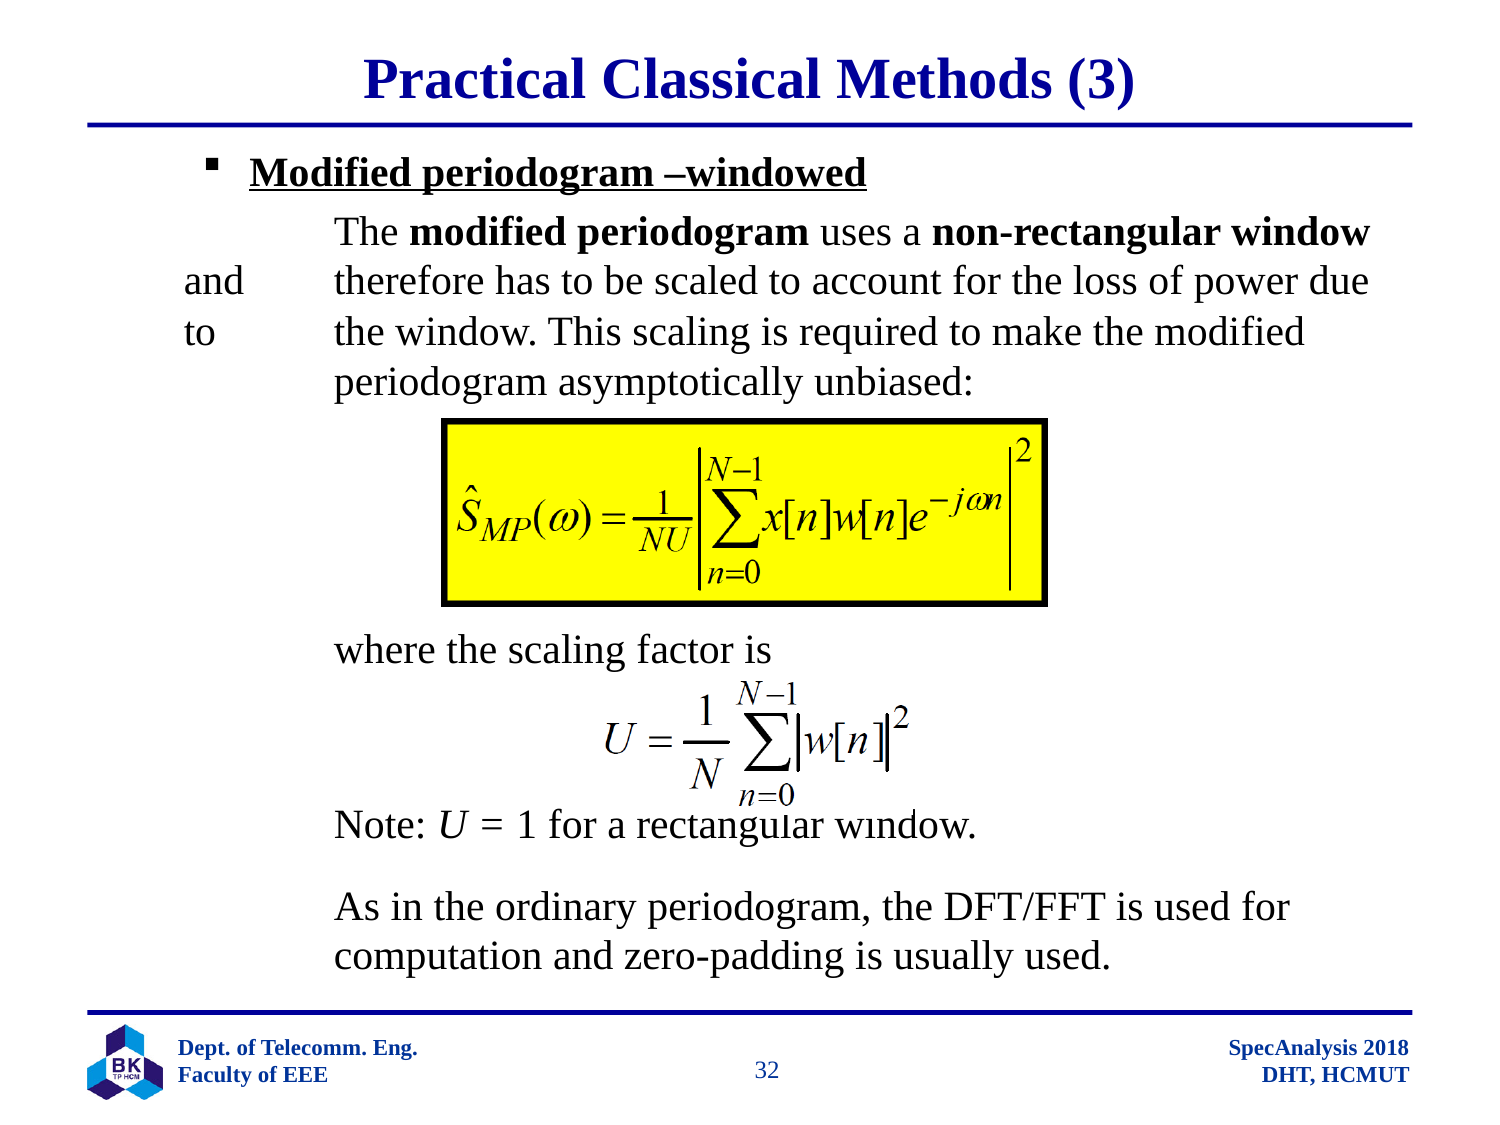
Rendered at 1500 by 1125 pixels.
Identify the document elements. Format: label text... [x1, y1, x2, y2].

picture [437, 412, 1055, 613]
title Practical Classical Methods (3) [0, 37, 1500, 113]
picture [594, 674, 913, 815]
slide_number 32 [424, 1037, 976, 1101]
picture [87, 1024, 163, 1100]
list Modified periodogram –windowed The modified periodogram uses a non-rectangular window and therefore has to be scaled to account for the loss of power due to the window. This scaling is required to make the modified periodogram asymptotically unbiased: where the scaling factor is Note: U = 1 for a rectangular window. As in the ordinary periodogram, the DFT/FFT is used for computation and zero-padding is usually used. [112, 137, 1388, 988]
